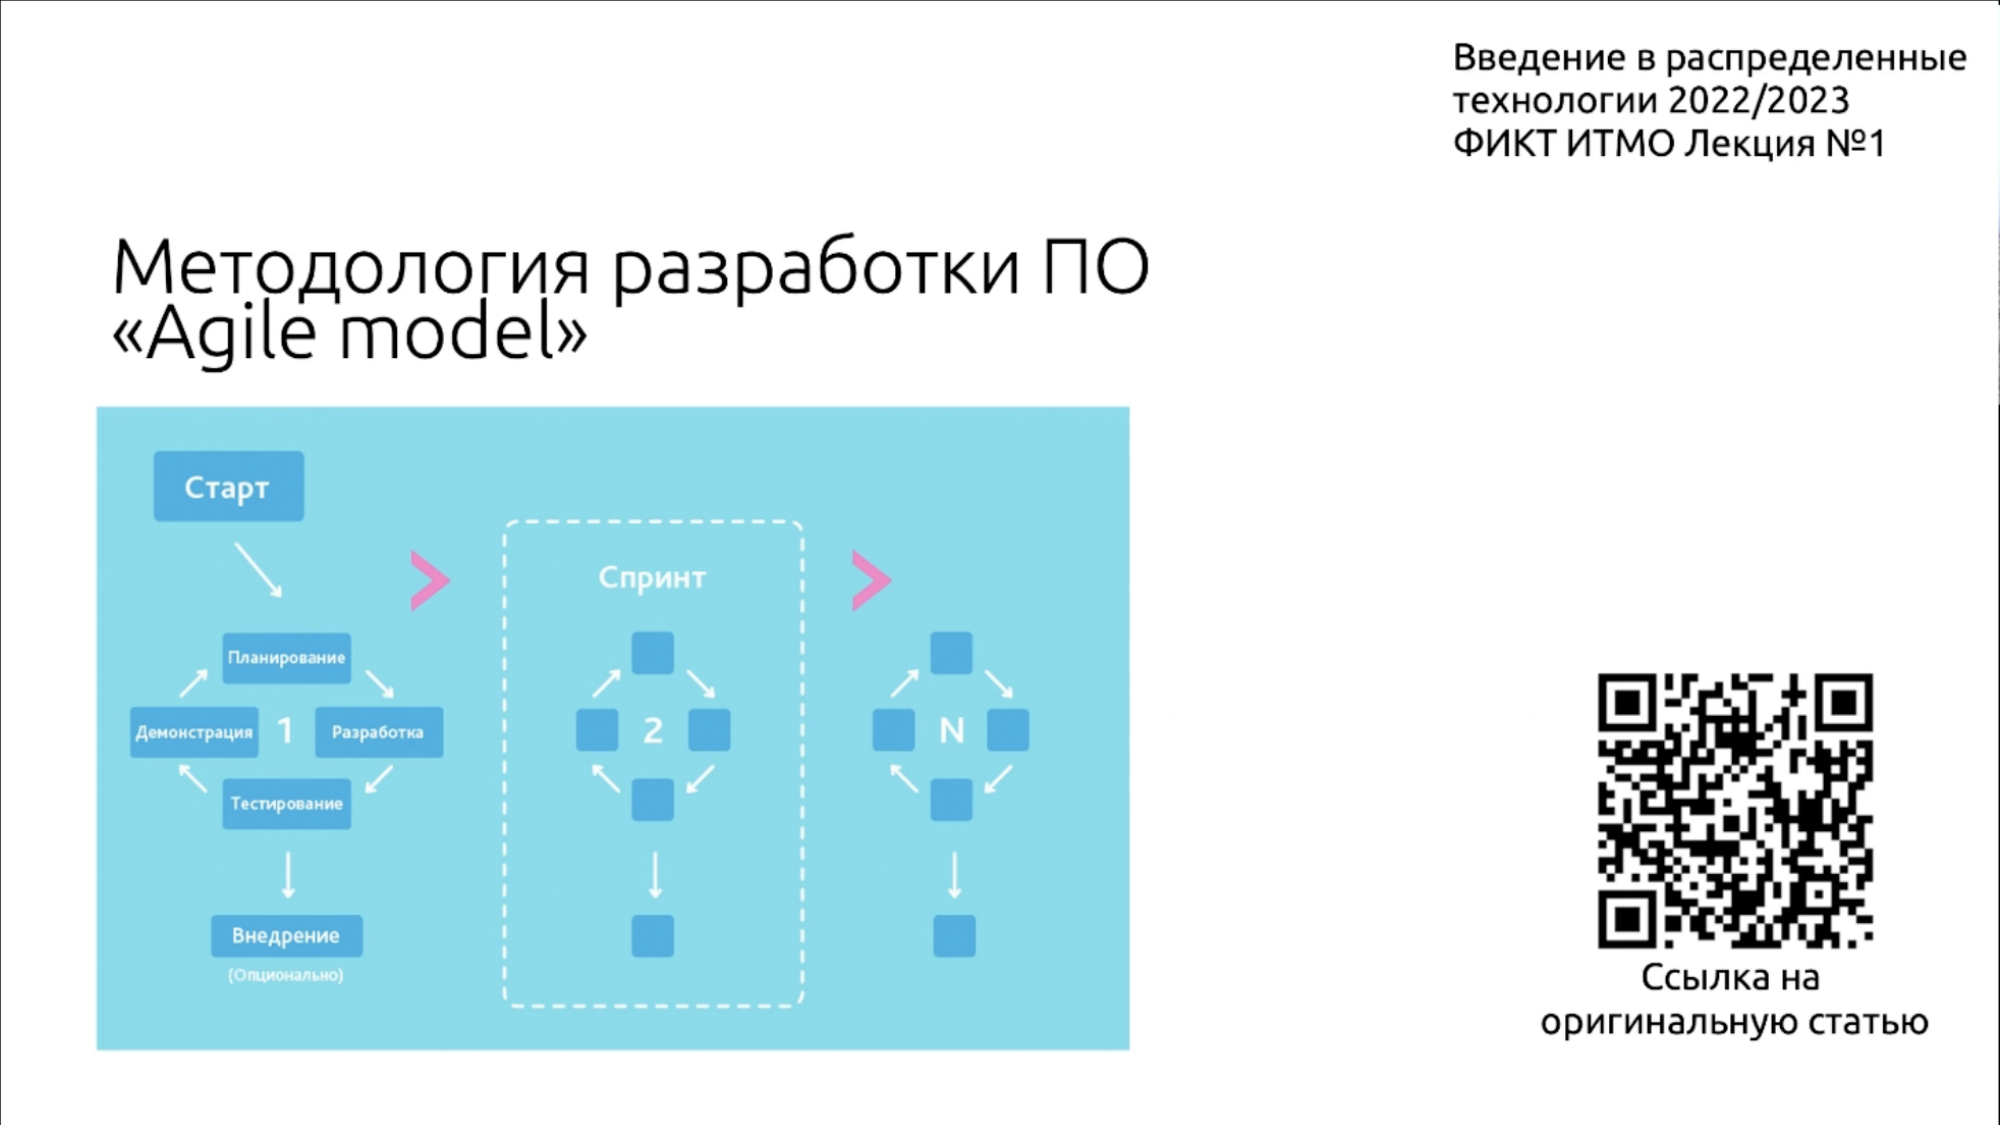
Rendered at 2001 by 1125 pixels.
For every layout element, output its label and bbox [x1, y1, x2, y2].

list [0, 0, 2000, 1125]
